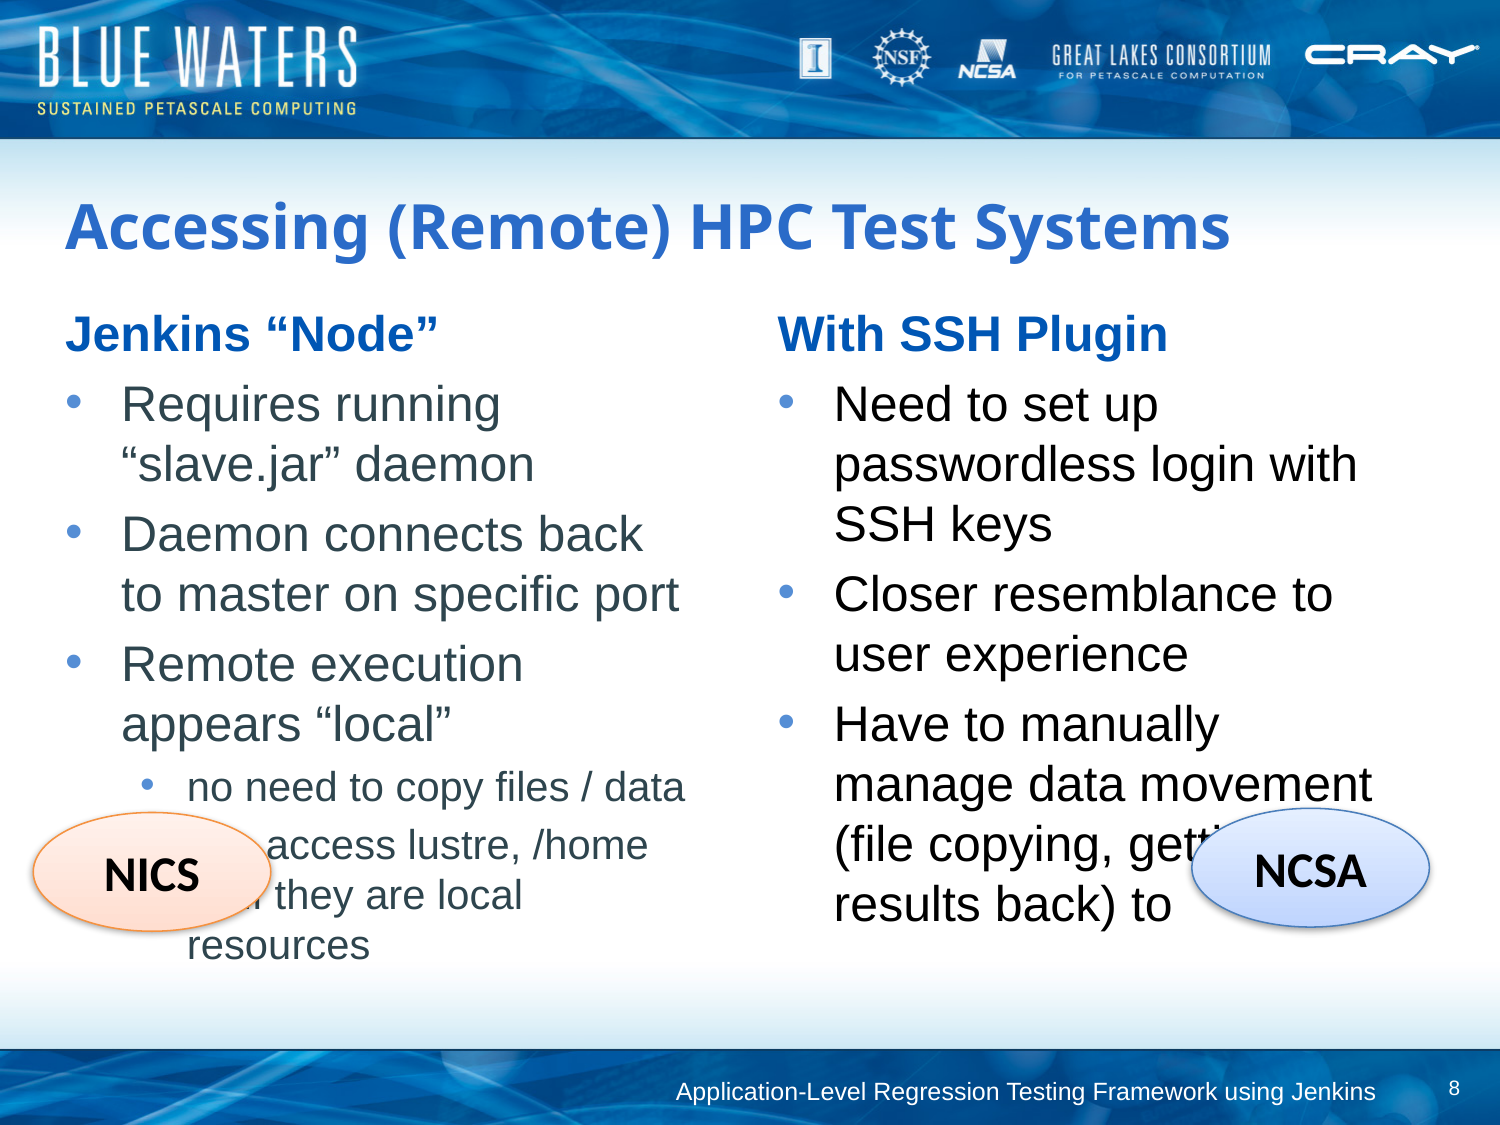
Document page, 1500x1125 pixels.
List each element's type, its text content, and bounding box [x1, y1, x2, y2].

text_box NICS [32, 811, 272, 933]
picture [0, 0, 1500, 1125]
slide_number 8 [1400, 1062, 1475, 1113]
title Accessing (Remote) HPC Test Systems [50, 162, 1425, 288]
list Jenkins “Node” Requires running “slave.jar” daemon Daemon connects back to master on specific port Remote execution appears “local” no need to copy files / data can access lustre, /home as if they are local resources [50, 293, 713, 1005]
list With SSH Plugin Need to set up passwordless login with SSH keys Closer resemblance to user experience Have to manually manage data movement (file copying, getting results back) to [762, 293, 1425, 1013]
text_box NCSA [1191, 807, 1431, 928]
footer Application-Level Regression Testing Framework using Jenkins [624, 1068, 1430, 1113]
